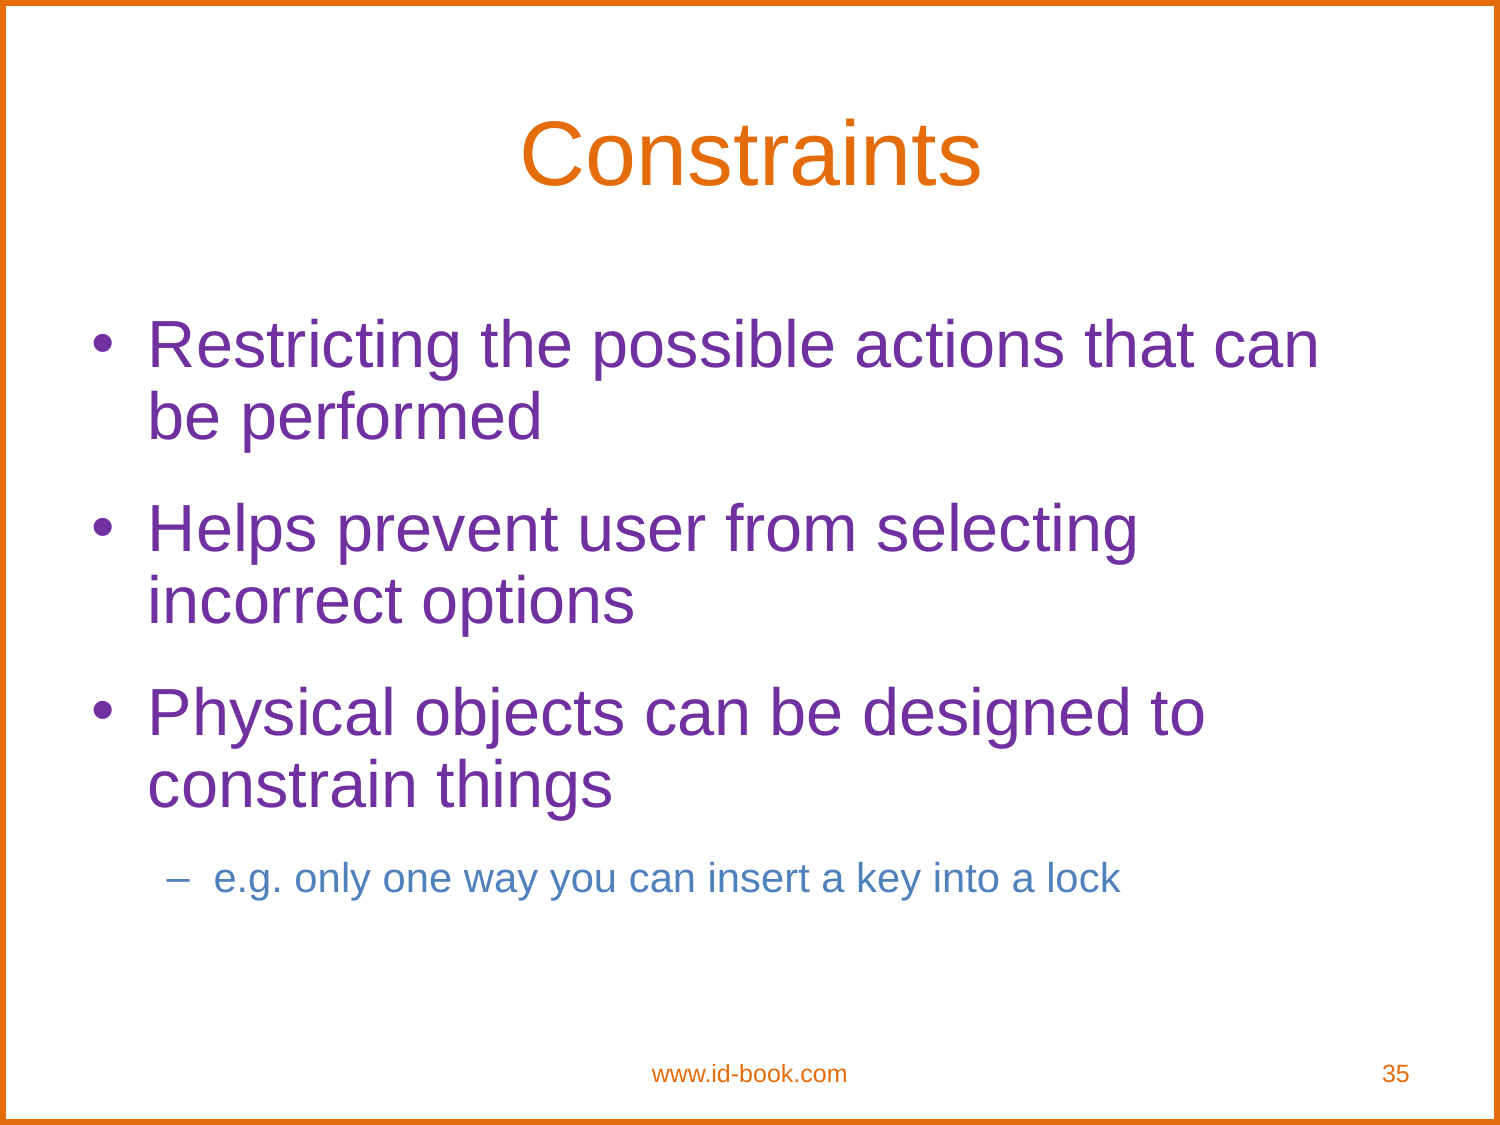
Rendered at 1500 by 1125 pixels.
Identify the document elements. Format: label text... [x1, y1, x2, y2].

title Constraints [76, 54, 1427, 243]
footer www.id-book.com [512, 1042, 988, 1103]
list Restricting the possible actions that can be performed Helps prevent user from selecting incorrect options Physical objects can be designed to constrain things e.g. only one way you can insert a key into a lock [76, 302, 1427, 1046]
slide_number 35 [1074, 1042, 1425, 1103]
